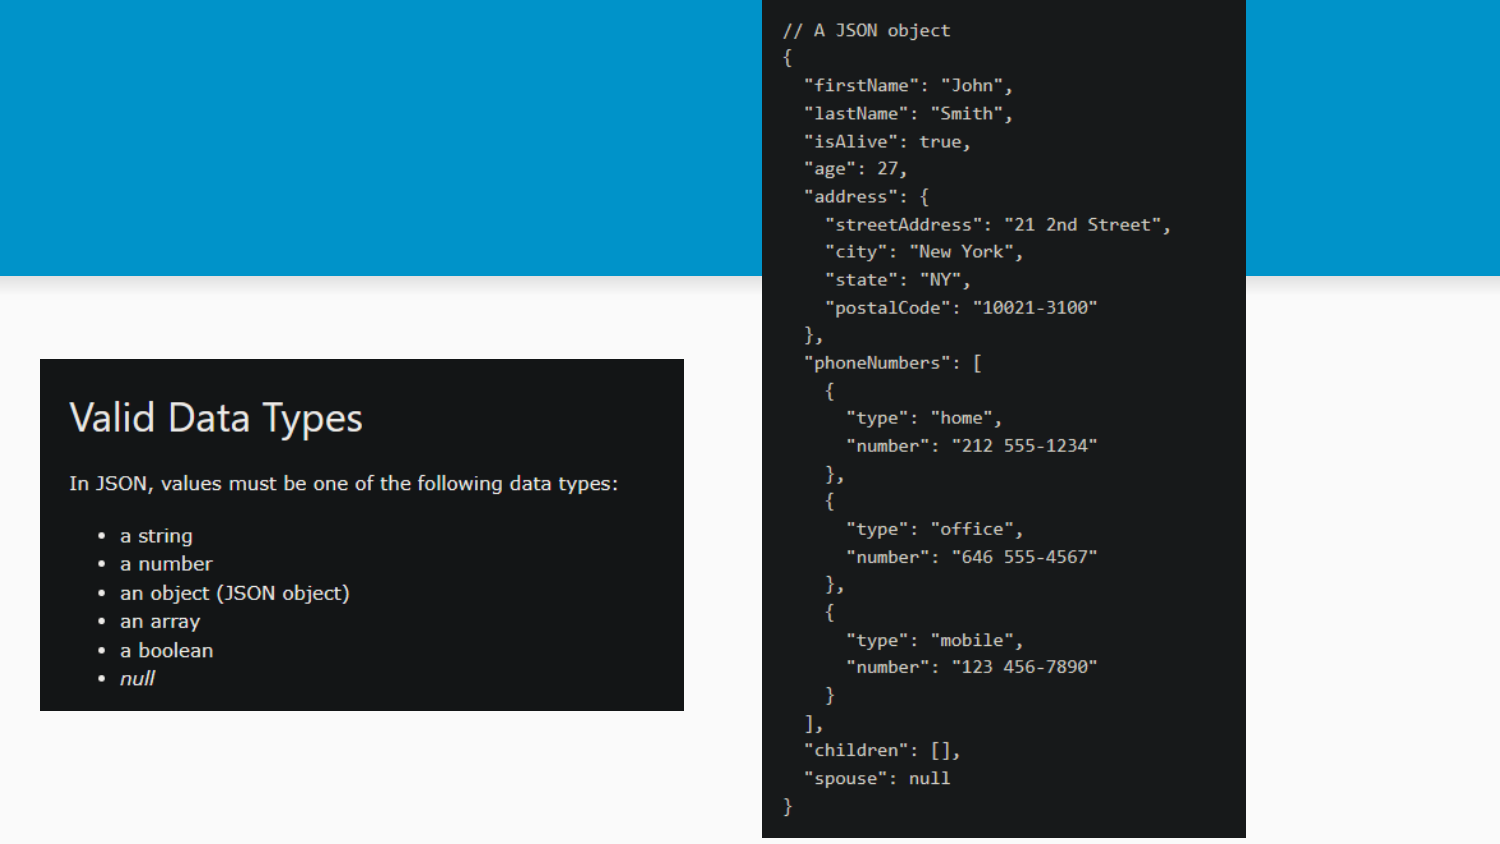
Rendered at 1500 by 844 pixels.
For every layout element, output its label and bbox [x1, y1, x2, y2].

picture [39, 359, 685, 711]
picture [762, 0, 1246, 838]
